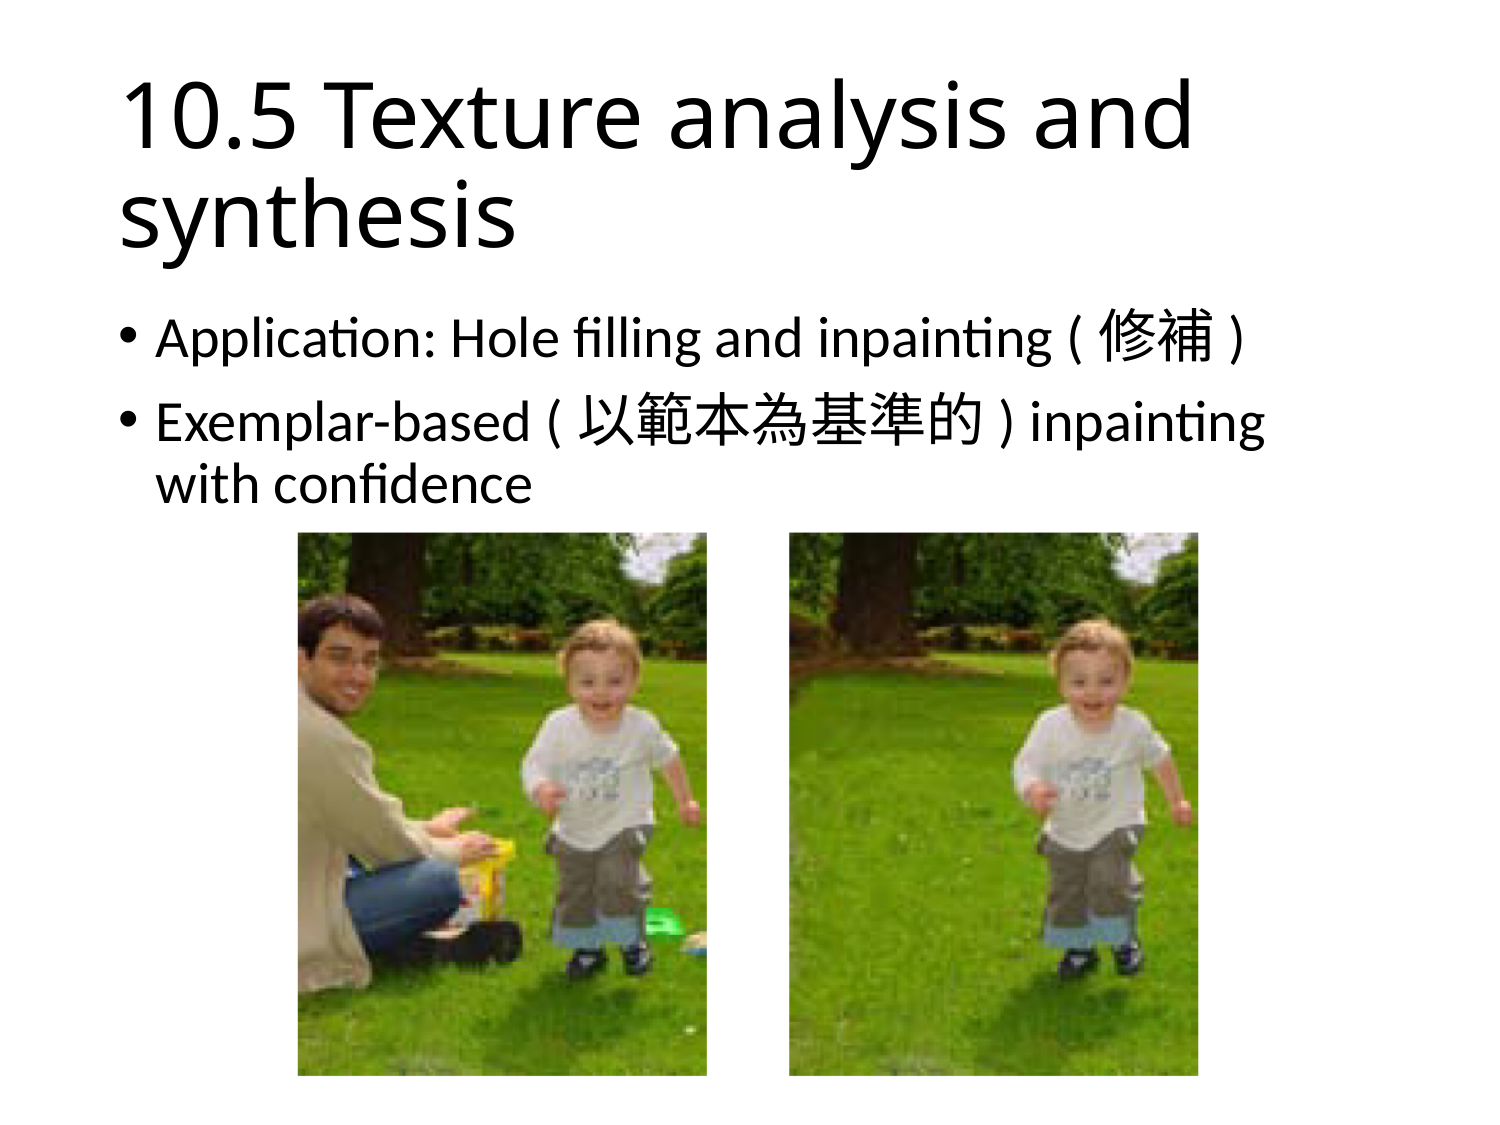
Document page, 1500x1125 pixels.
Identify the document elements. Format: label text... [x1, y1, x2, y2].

list Application: Hole filling and inpainting (修補) Exemplar-based (以範本為基準的) inpainting with confidence [103, 299, 1397, 1014]
title 10.5 Texture analysis and synthesis [103, 59, 1477, 278]
picture [282, 518, 1218, 1092]
